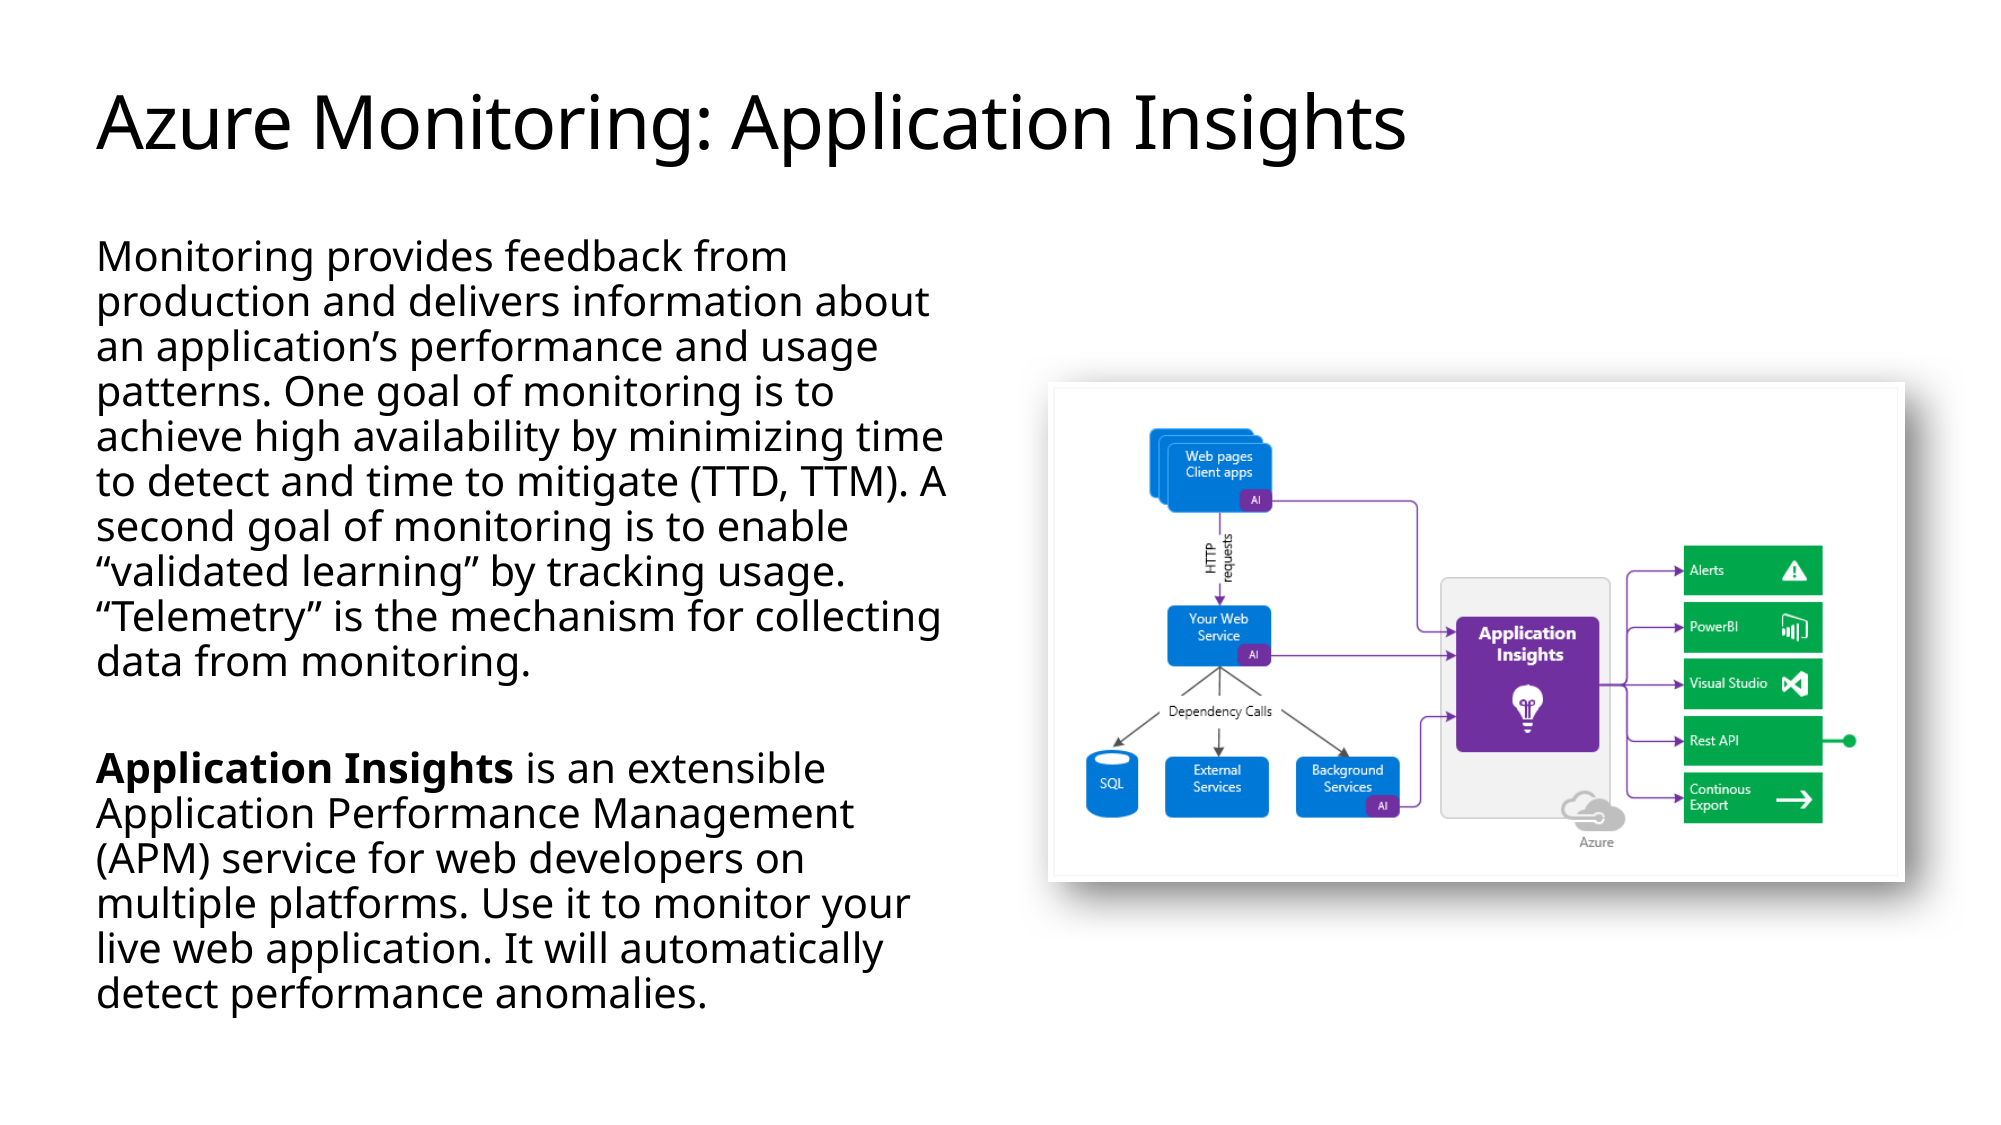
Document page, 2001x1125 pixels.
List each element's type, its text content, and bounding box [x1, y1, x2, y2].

list Monitoring provides feedback from production and delivers information about an application’s performance and usage patterns. One goal of monitoring is to achieve high availability by minimizing time to detect and time to mitigate (TTD, TTM). A second goal of monitoring is to enable “validated learning” by tracking usage. “Telemetry” is the mechanism for collecting data from monitoring. Application Insights is an extensible Application Performance Management (APM) service for web developers on multiple platforms. Use it to monitor your live web application. It will automatically detect performance anomalies. [95, 235, 951, 1029]
title Azure Monitoring: Application Insights [96, 75, 1904, 166]
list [1047, 382, 1905, 882]
